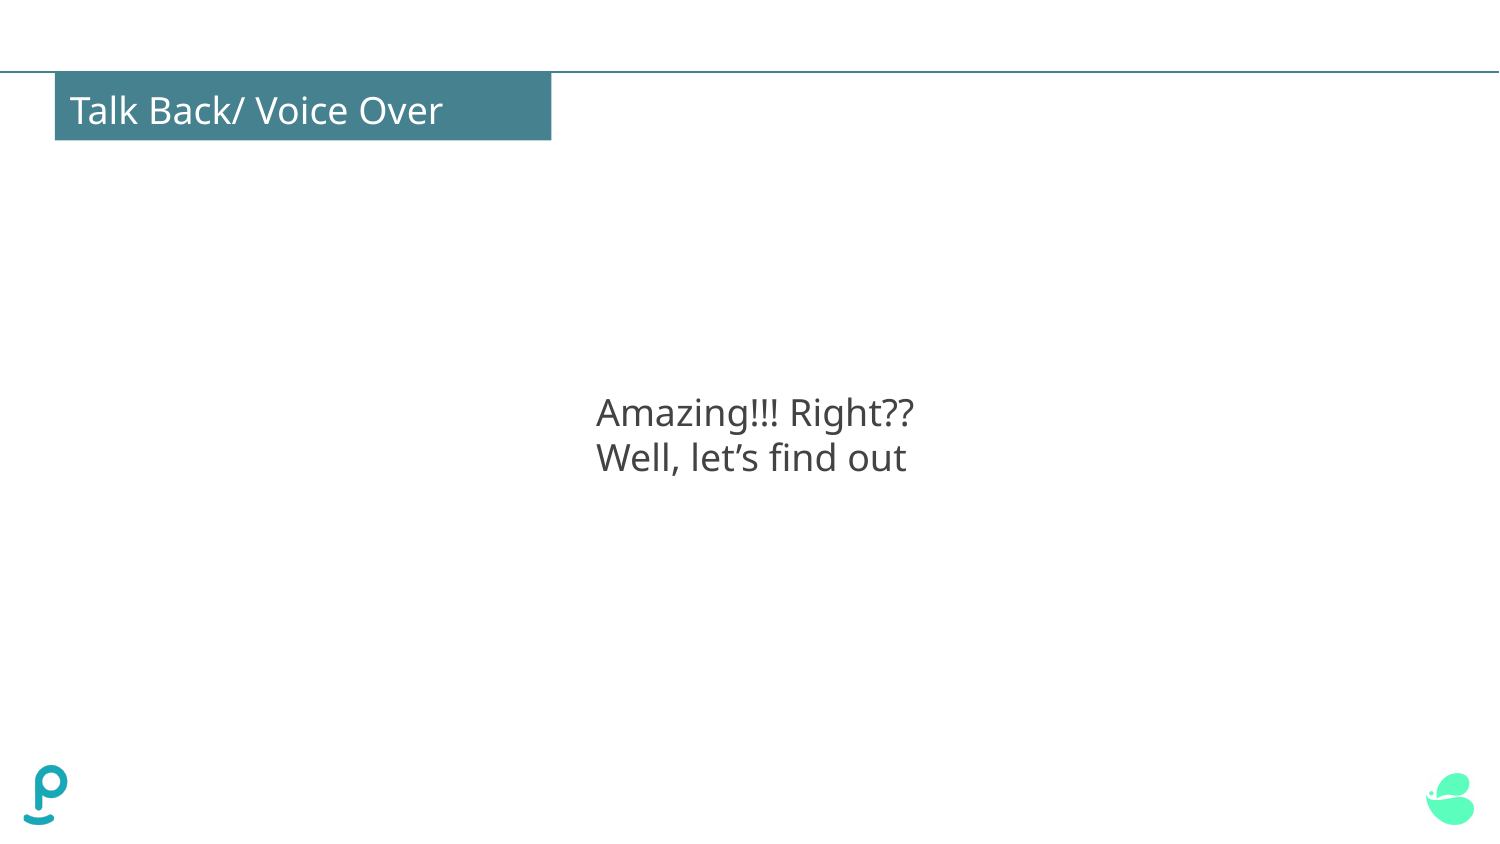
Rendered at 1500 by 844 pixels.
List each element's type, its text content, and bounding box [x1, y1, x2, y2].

picture [1425, 773, 1474, 825]
picture [23, 765, 71, 825]
text_box Amazing!!! Right?? Well, let’s find out [581, 373, 1024, 543]
text_box Talk Back/ Voice Over [54, 81, 552, 141]
